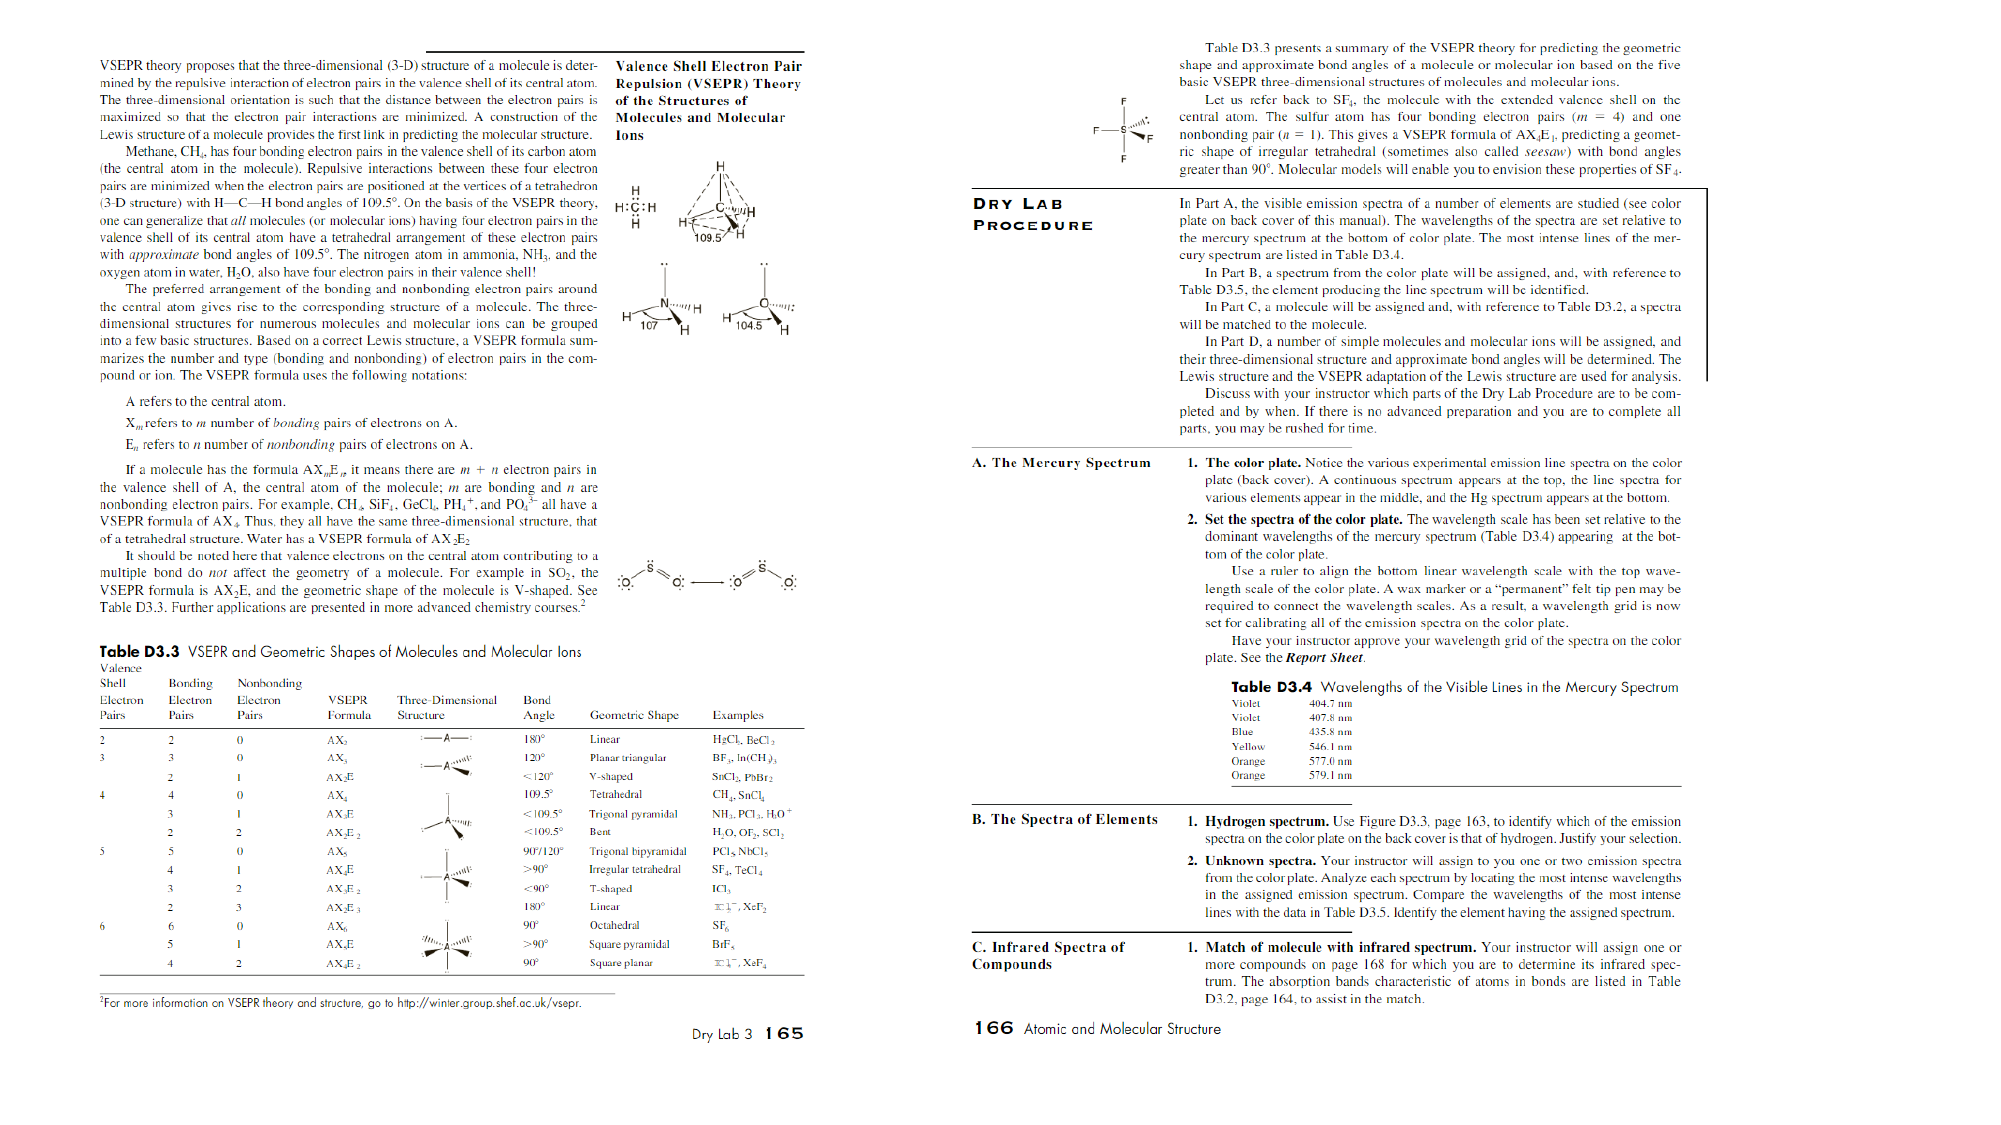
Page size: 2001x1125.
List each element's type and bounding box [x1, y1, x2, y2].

picture [0, 0, 825, 1125]
picture [950, 0, 1780, 1114]
